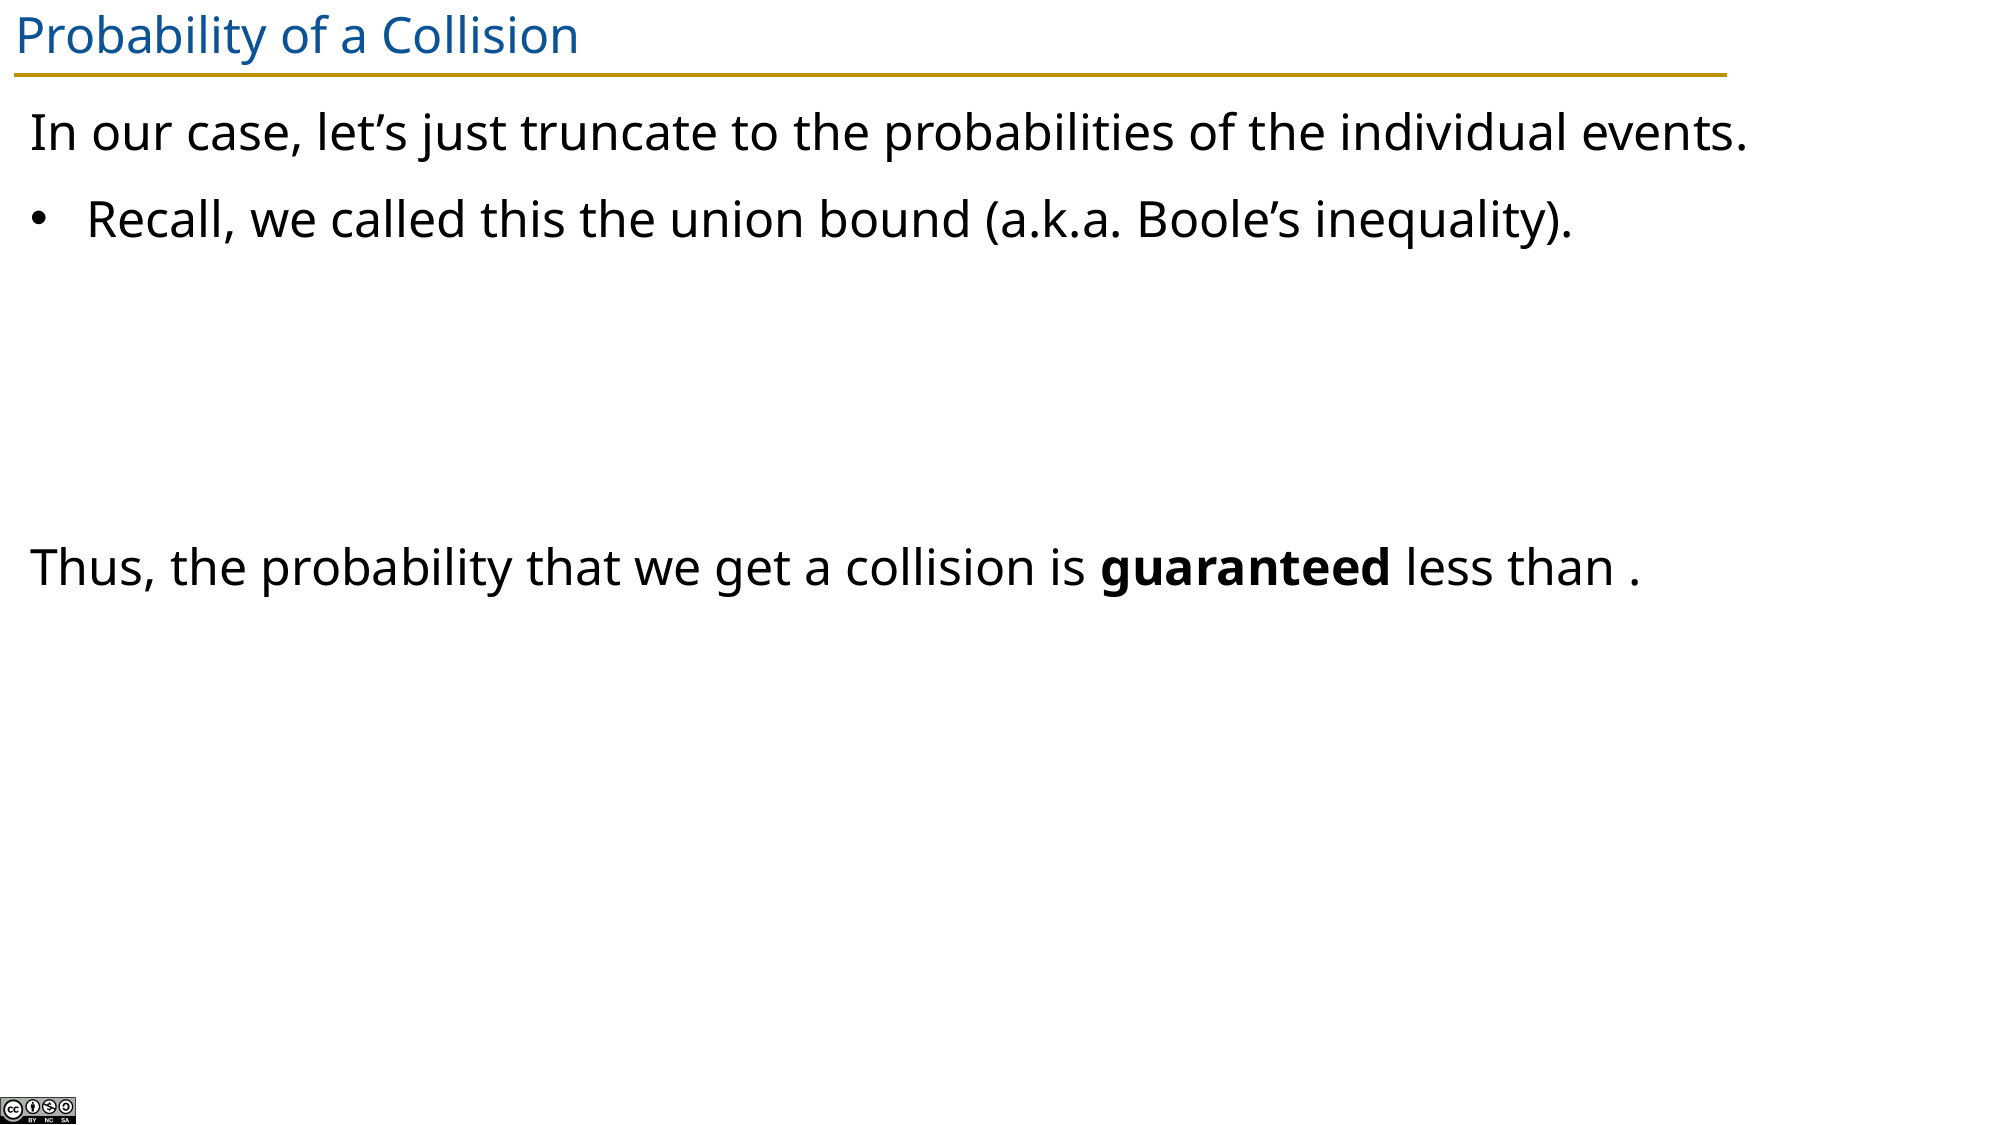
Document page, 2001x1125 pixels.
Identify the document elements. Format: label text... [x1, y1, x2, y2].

title Probability of a Collision [0, 0, 1725, 75]
text_box [145, 45, 177, 107]
picture [0, 1097, 76, 1124]
